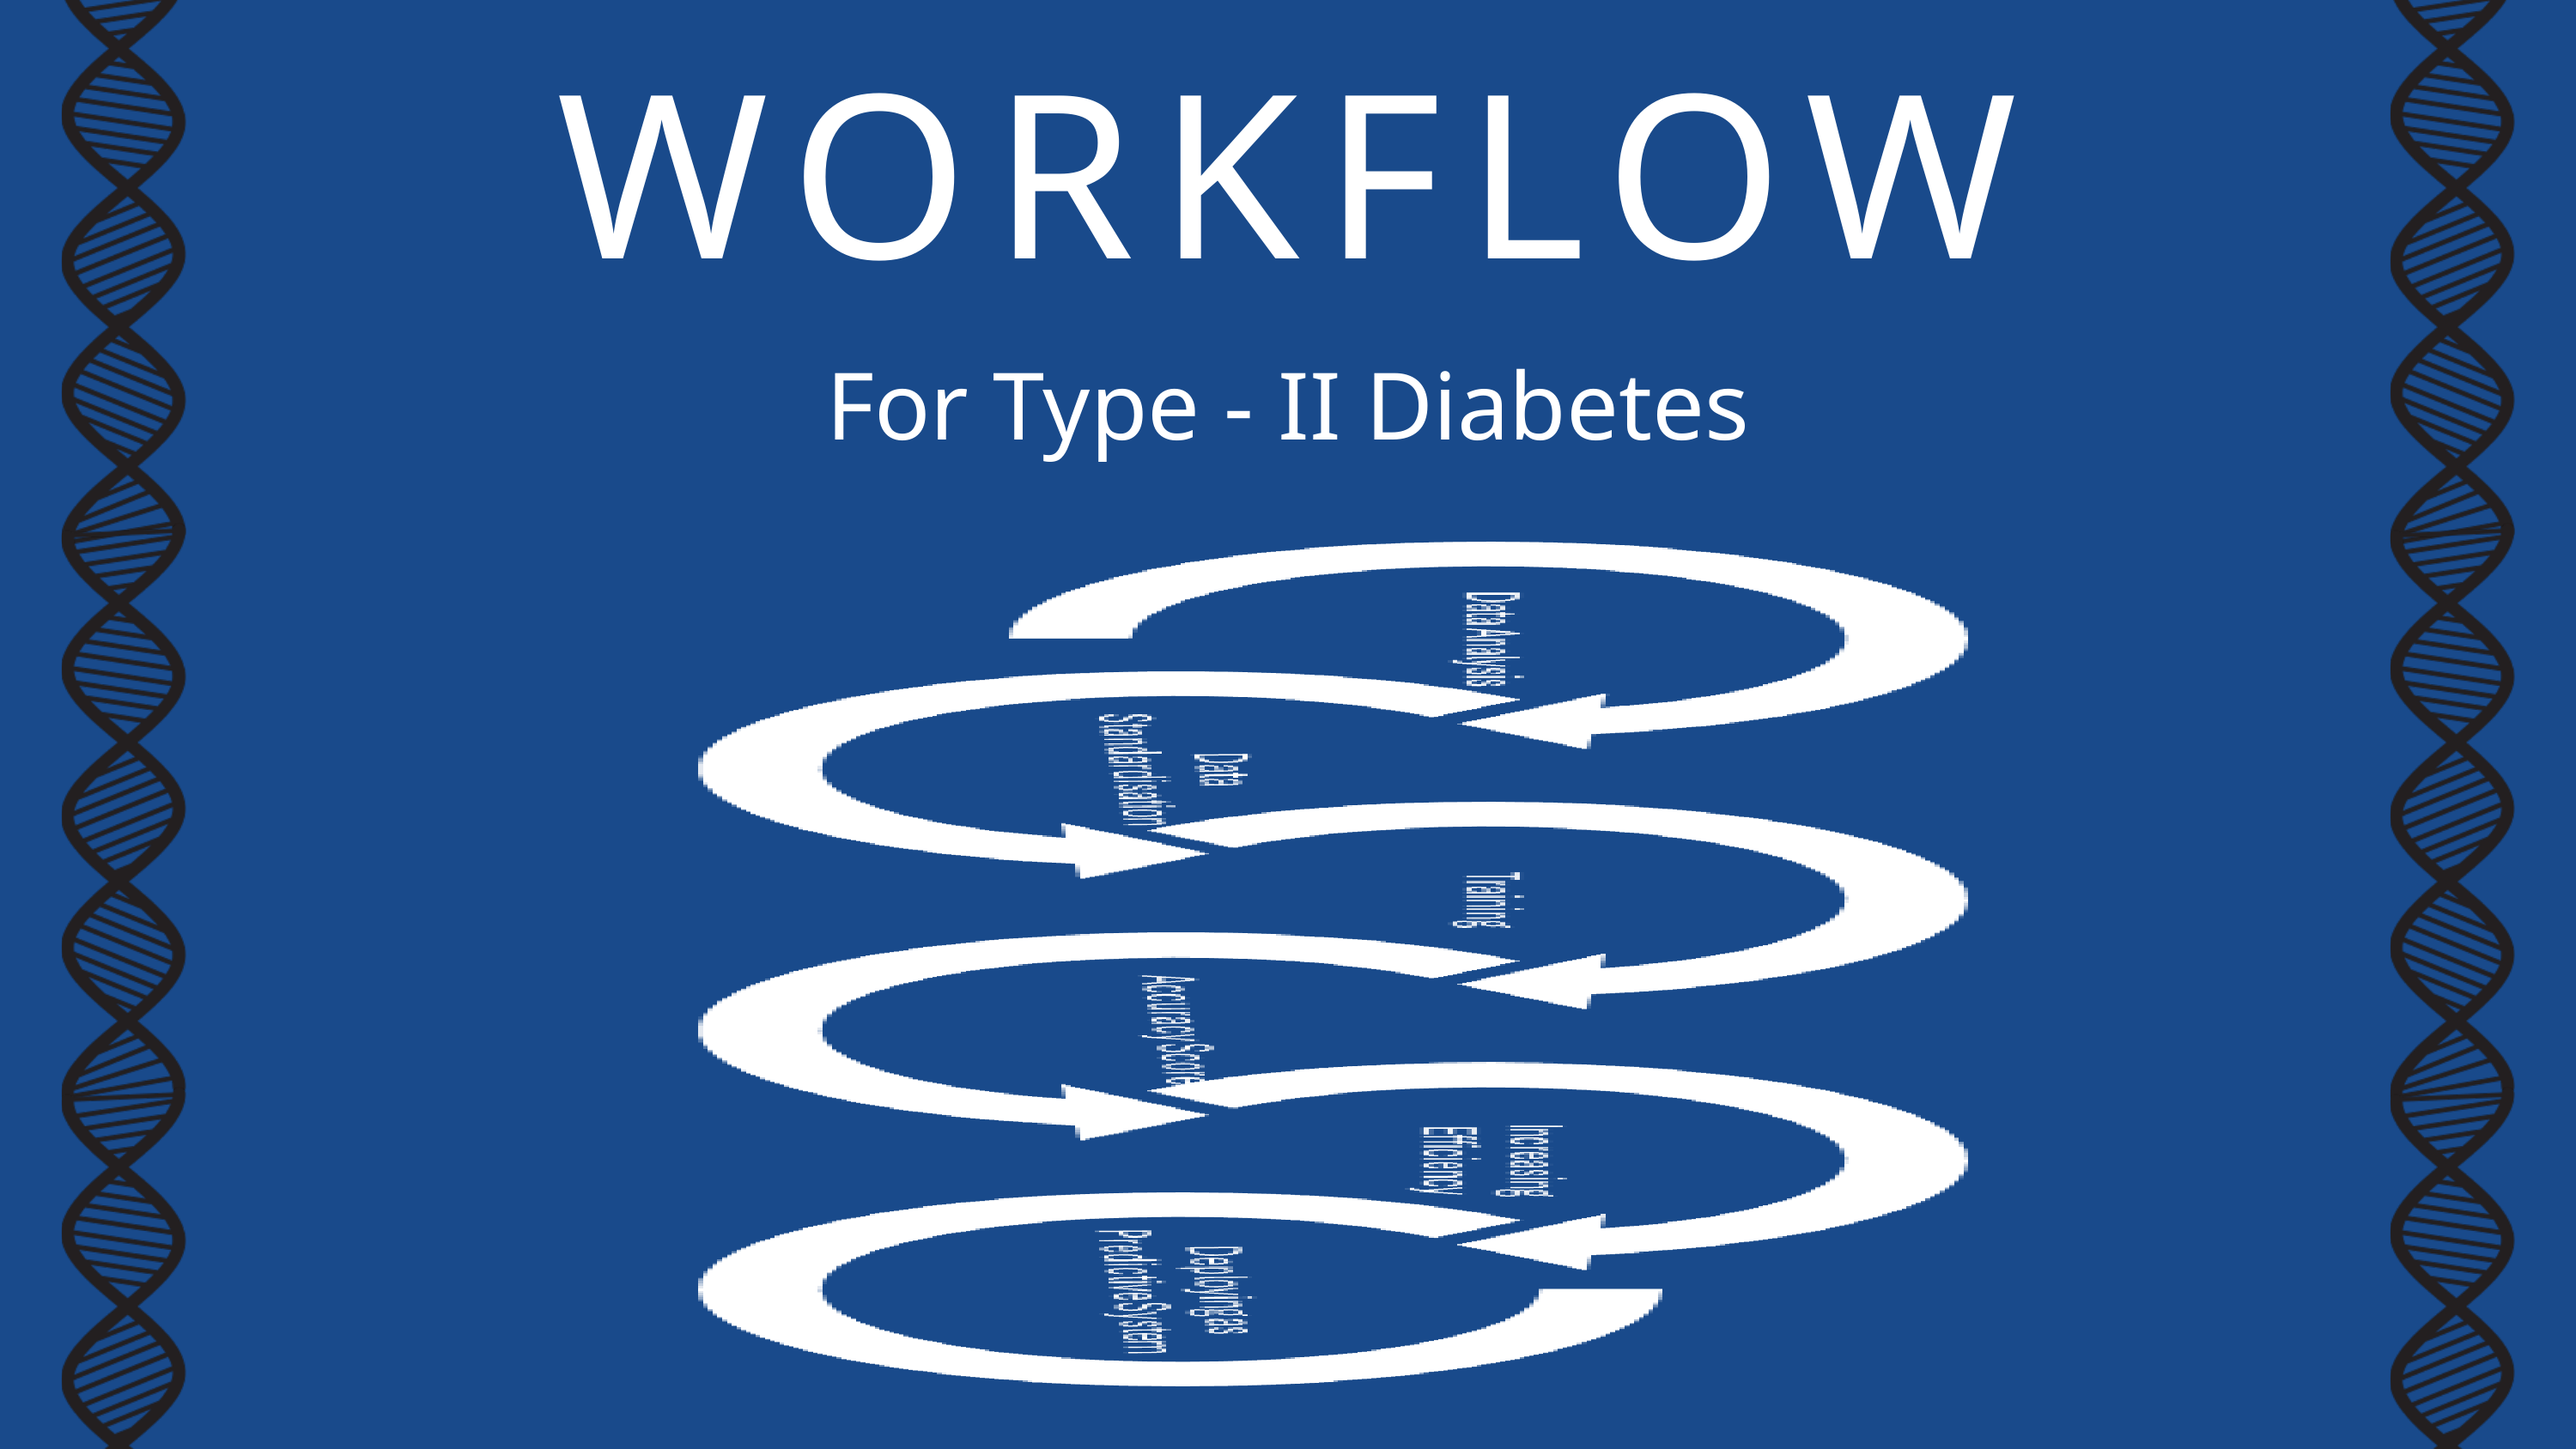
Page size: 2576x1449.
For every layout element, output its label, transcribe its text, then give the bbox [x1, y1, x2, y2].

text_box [61, 0, 186, 1449]
text_box WORKFLOW [484, 60, 2091, 306]
text_box For Type - II Diabetes [805, 327, 1771, 458]
text_box [336, 526, 2251, 1389]
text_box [2390, 0, 2515, 1449]
